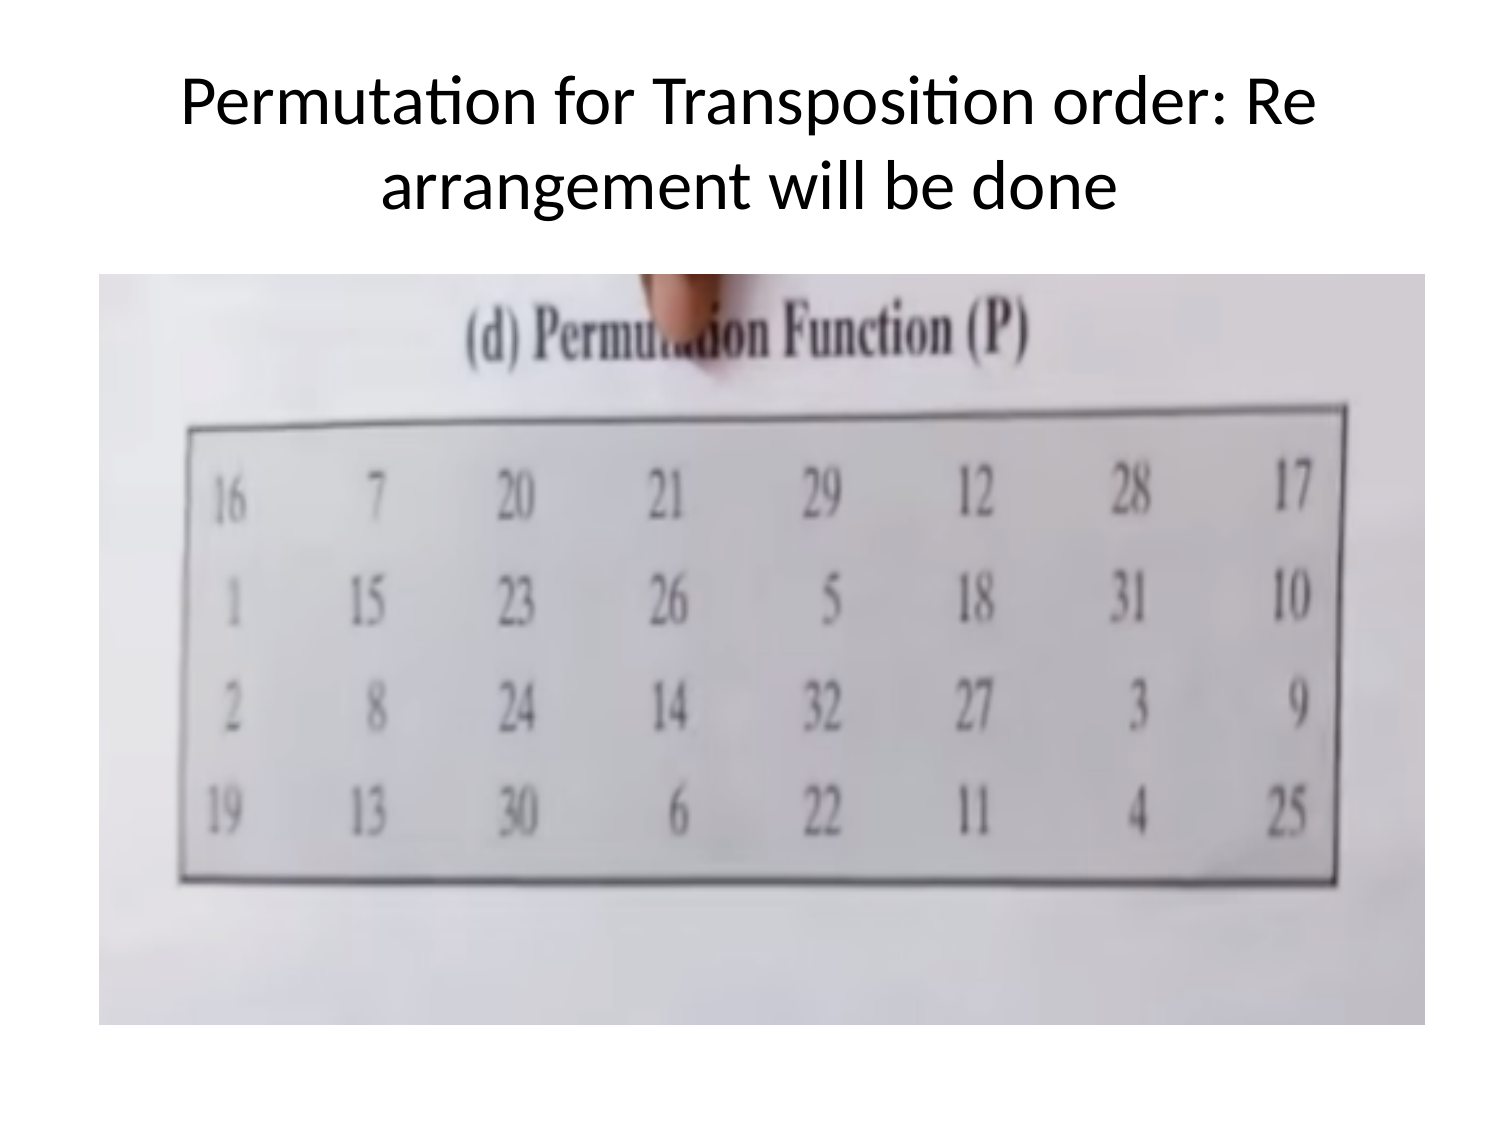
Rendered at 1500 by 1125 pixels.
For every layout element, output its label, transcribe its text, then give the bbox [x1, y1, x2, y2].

title Permutation for Transposition order: Re arrangement will be done [75, 45, 1425, 233]
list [99, 274, 1426, 1026]
